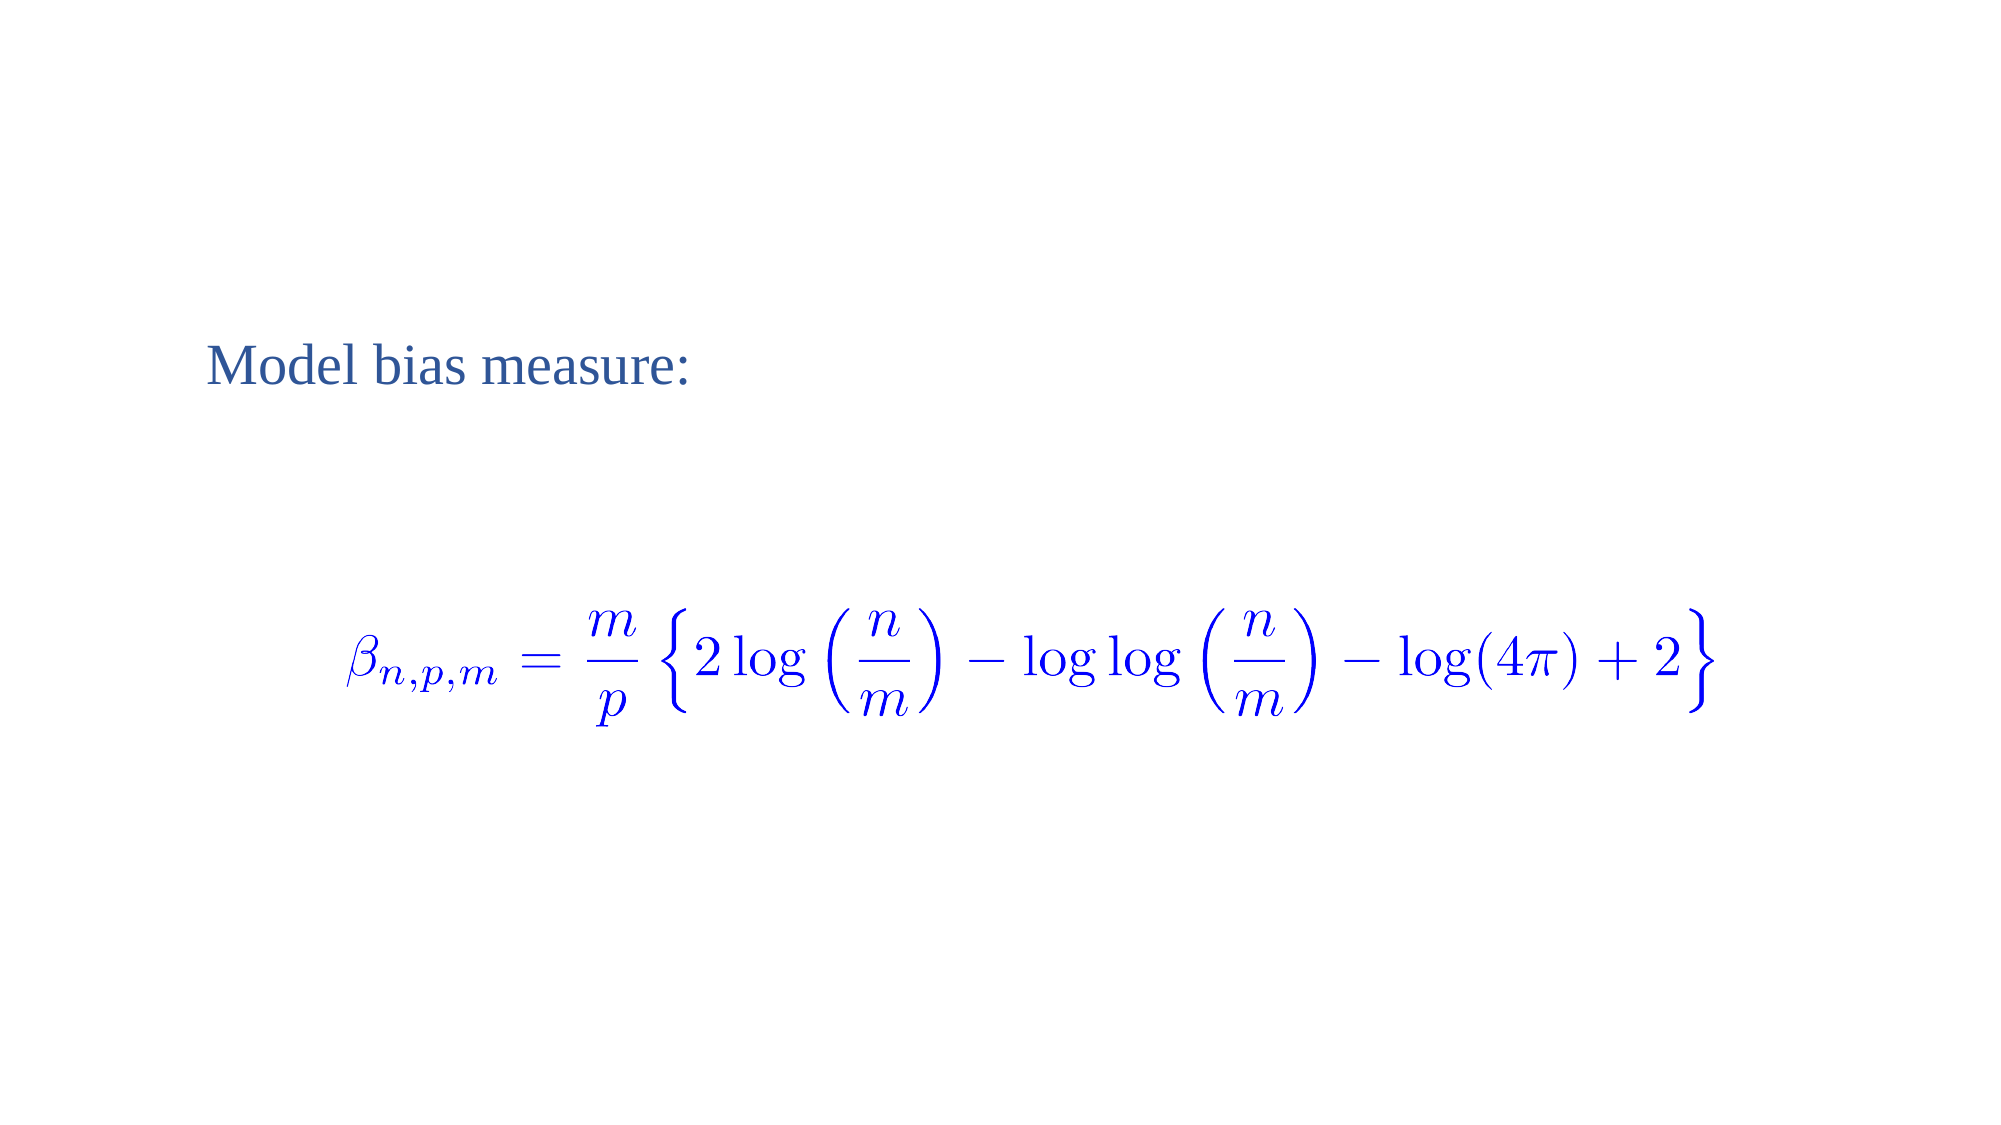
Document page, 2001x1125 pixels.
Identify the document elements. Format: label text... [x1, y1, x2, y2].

text_box Model bias measure: [191, 318, 708, 554]
picture [346, 608, 1714, 727]
